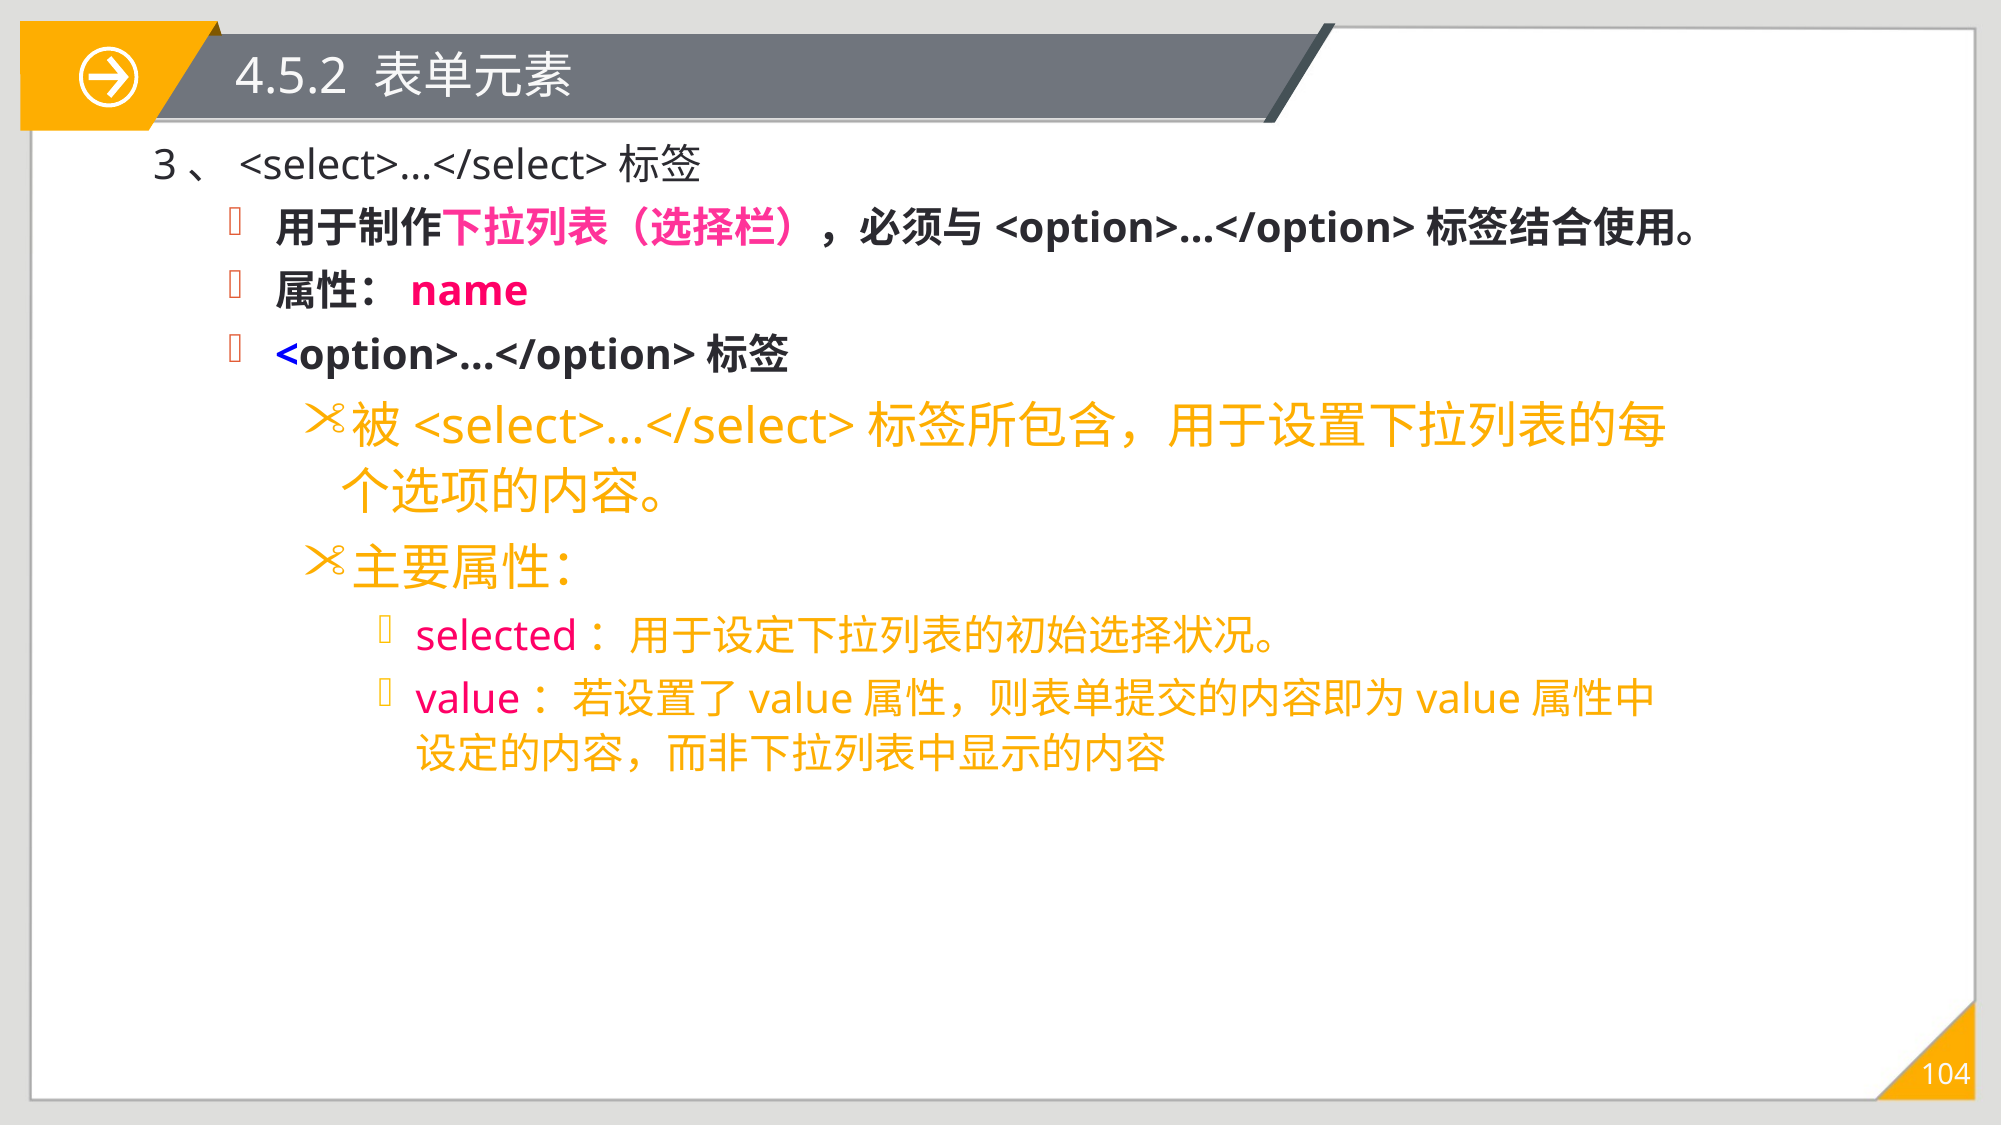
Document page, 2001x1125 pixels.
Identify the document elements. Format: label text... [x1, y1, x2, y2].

picture [0, 0, 2001, 1125]
list 3、<select>…</select>标签 用于制作下拉列表（选择栏），必须与<option>…</option>标签结合使用。 属性：name <option>…</option>标签 被<select>…</select>标签所包含，用于设置下拉列表的每个选项的内容。 主要属性： selected：用于设定下拉列表的初始选择状况。 value：若设置了value属性，则表单提交的内容即为value属性中设定的内容，而非下拉列表中显示的内容 [138, 125, 1713, 973]
title 4.5.2 表单元素 [220, 33, 1367, 114]
